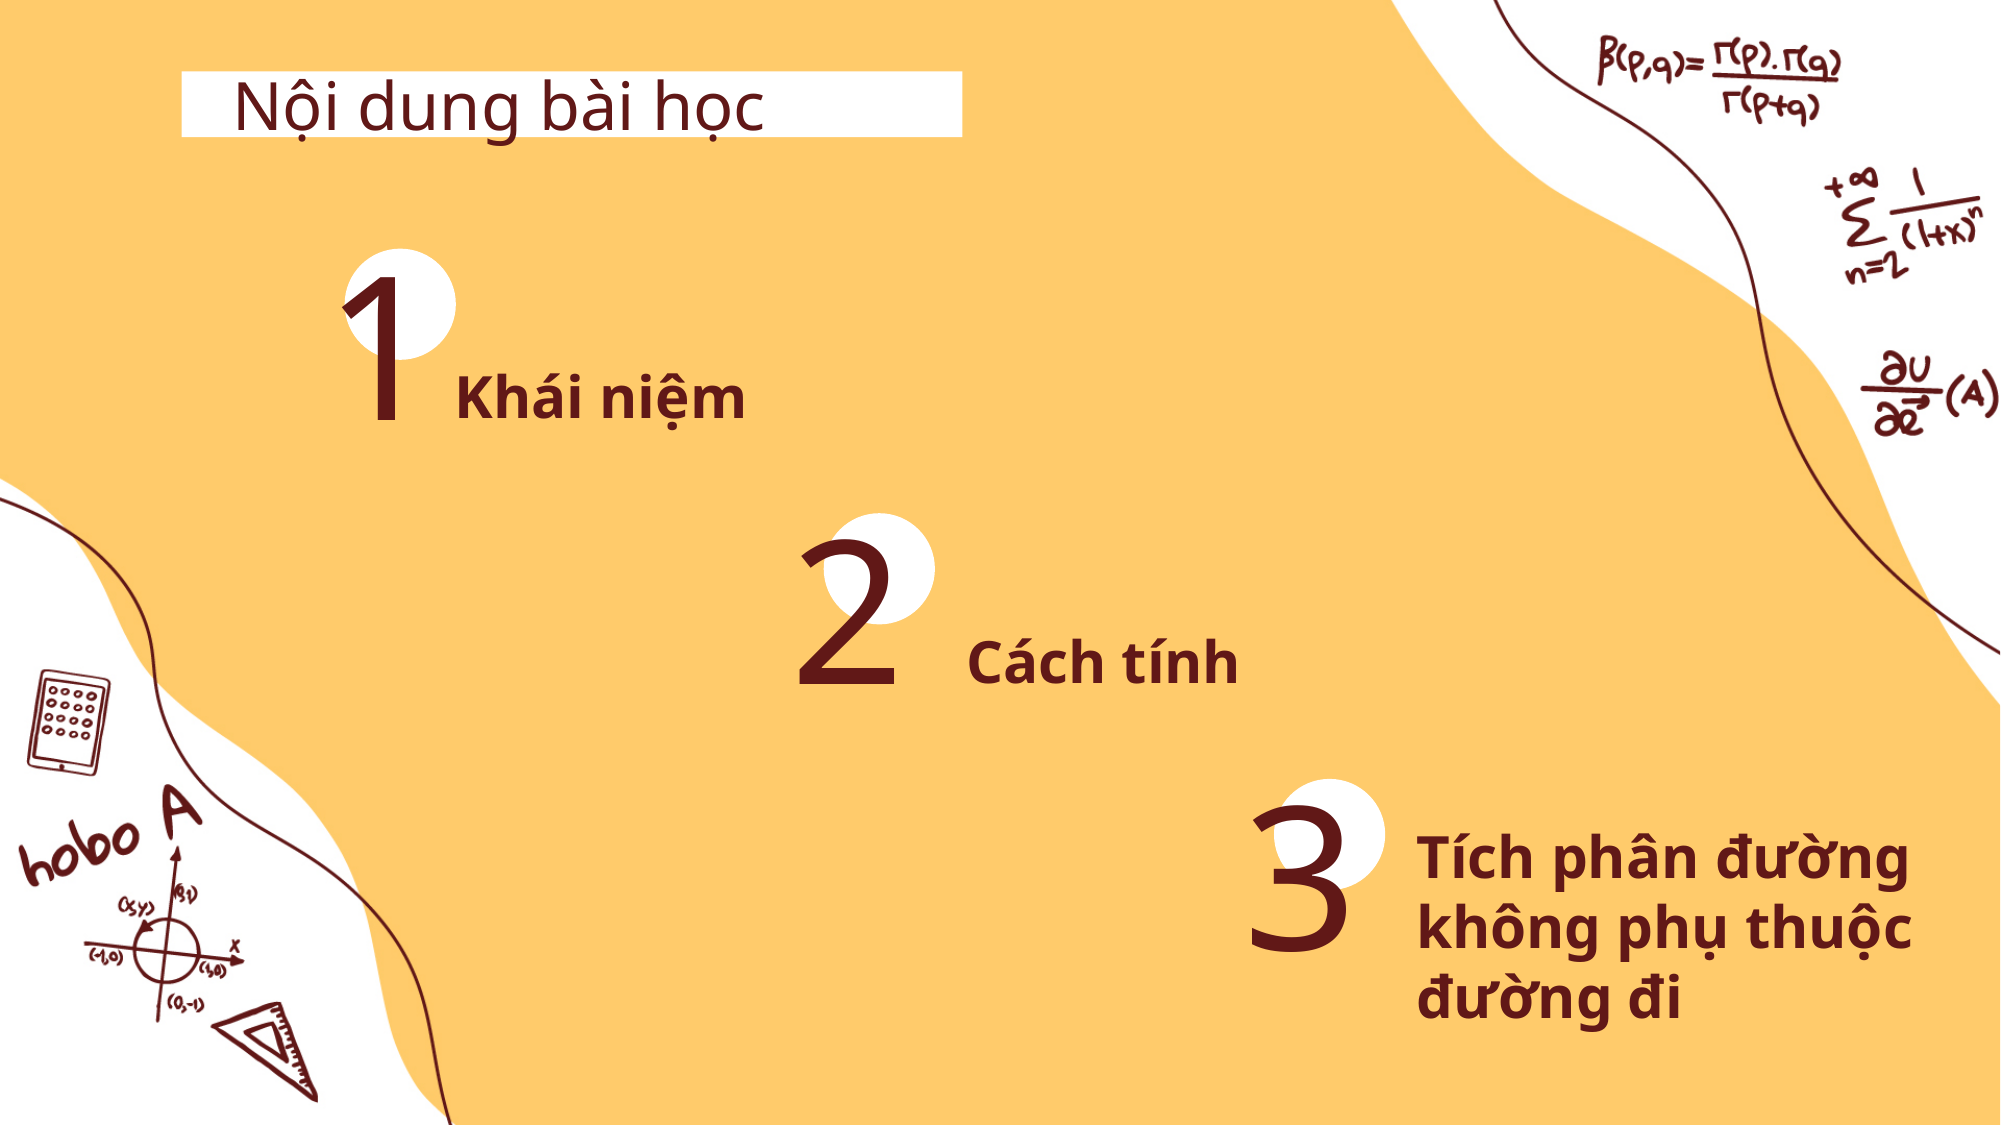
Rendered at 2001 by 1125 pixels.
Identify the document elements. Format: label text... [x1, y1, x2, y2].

text_box [181, 70, 217, 138]
picture [0, 0, 2001, 1125]
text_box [1224, 743, 1948, 1001]
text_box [329, 213, 986, 471]
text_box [773, 477, 1498, 736]
text_box [782, 70, 964, 138]
text_box Nội dung bài học [217, 56, 782, 152]
